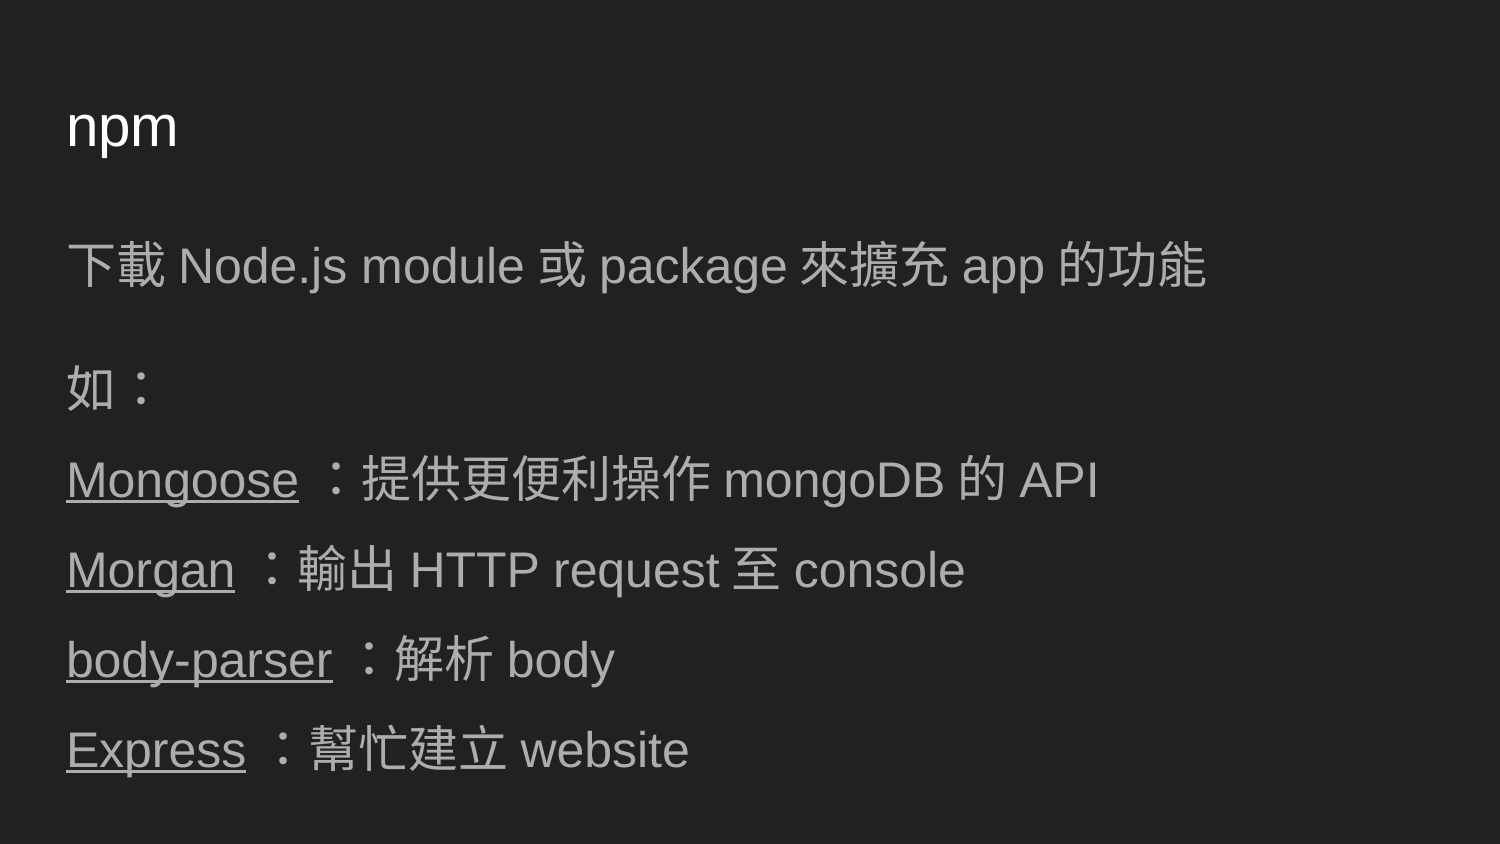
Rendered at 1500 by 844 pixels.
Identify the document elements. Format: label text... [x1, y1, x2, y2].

title npm [51, 72, 1449, 167]
list 下載Node.js module或package來擴充app的功能 如： Mongoose：提供更便利操作mongoDB的API Morgan：輸出HTTP request至console body-parser：解析body Express：幫忙建立website [51, 189, 1449, 750]
